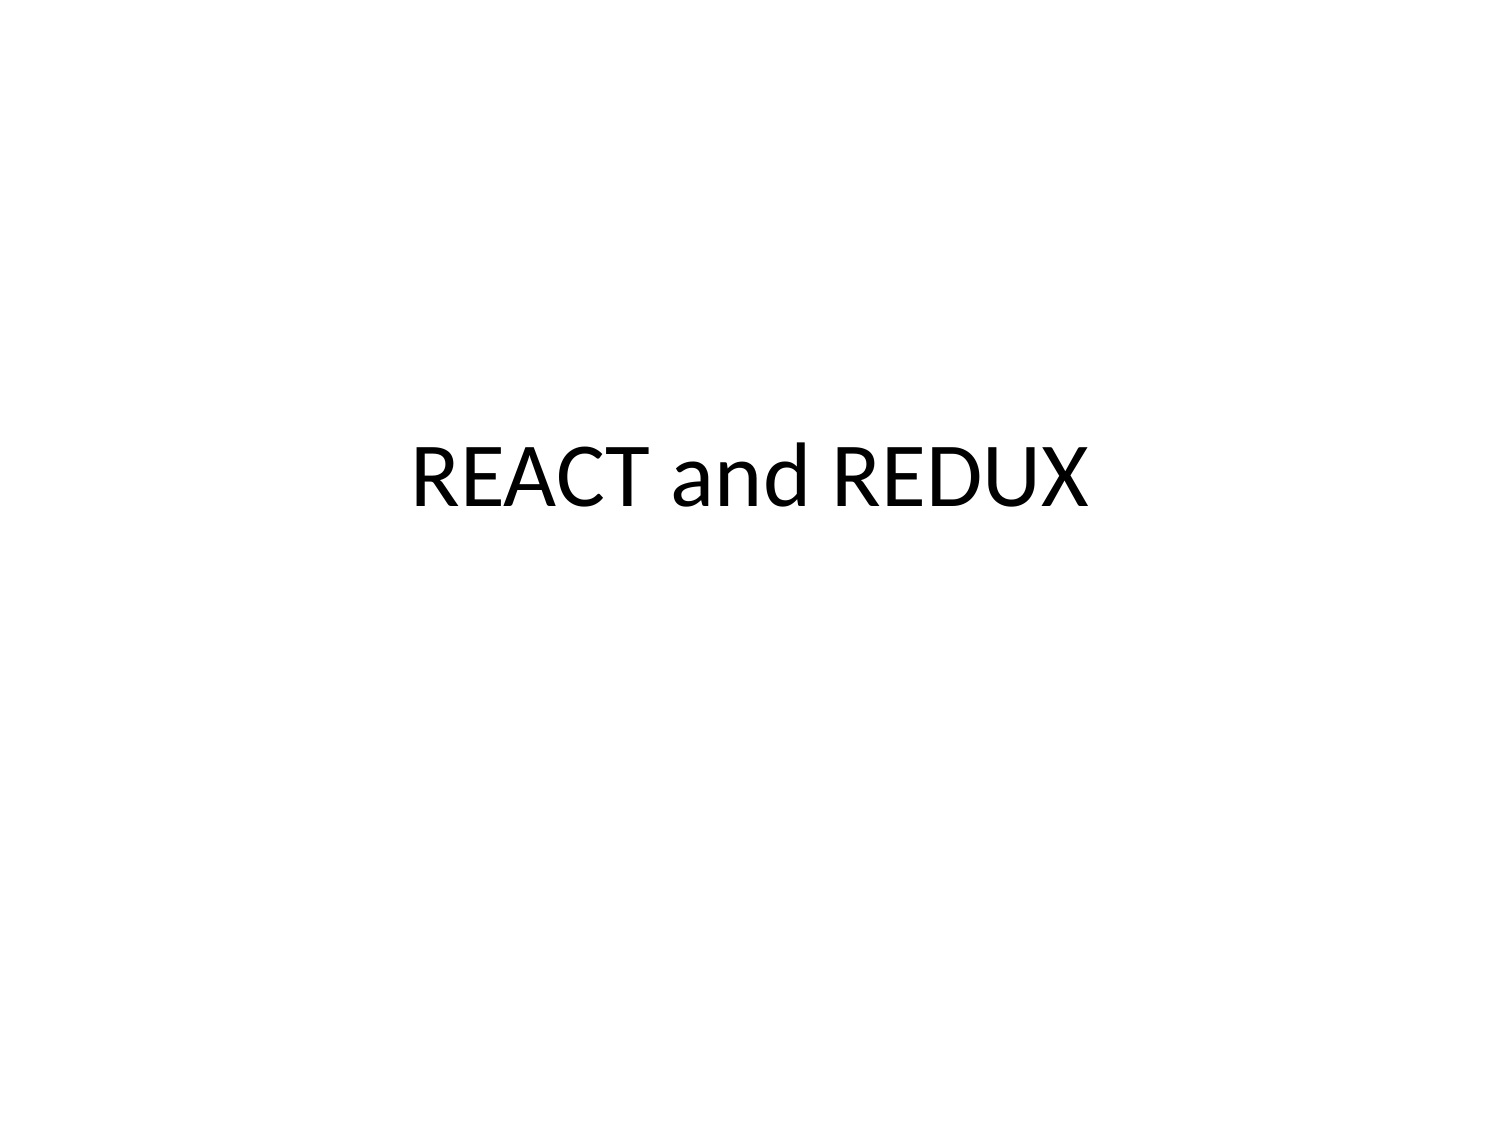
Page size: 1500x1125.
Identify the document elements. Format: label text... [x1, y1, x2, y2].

title REACT and REDUX [112, 349, 1388, 591]
